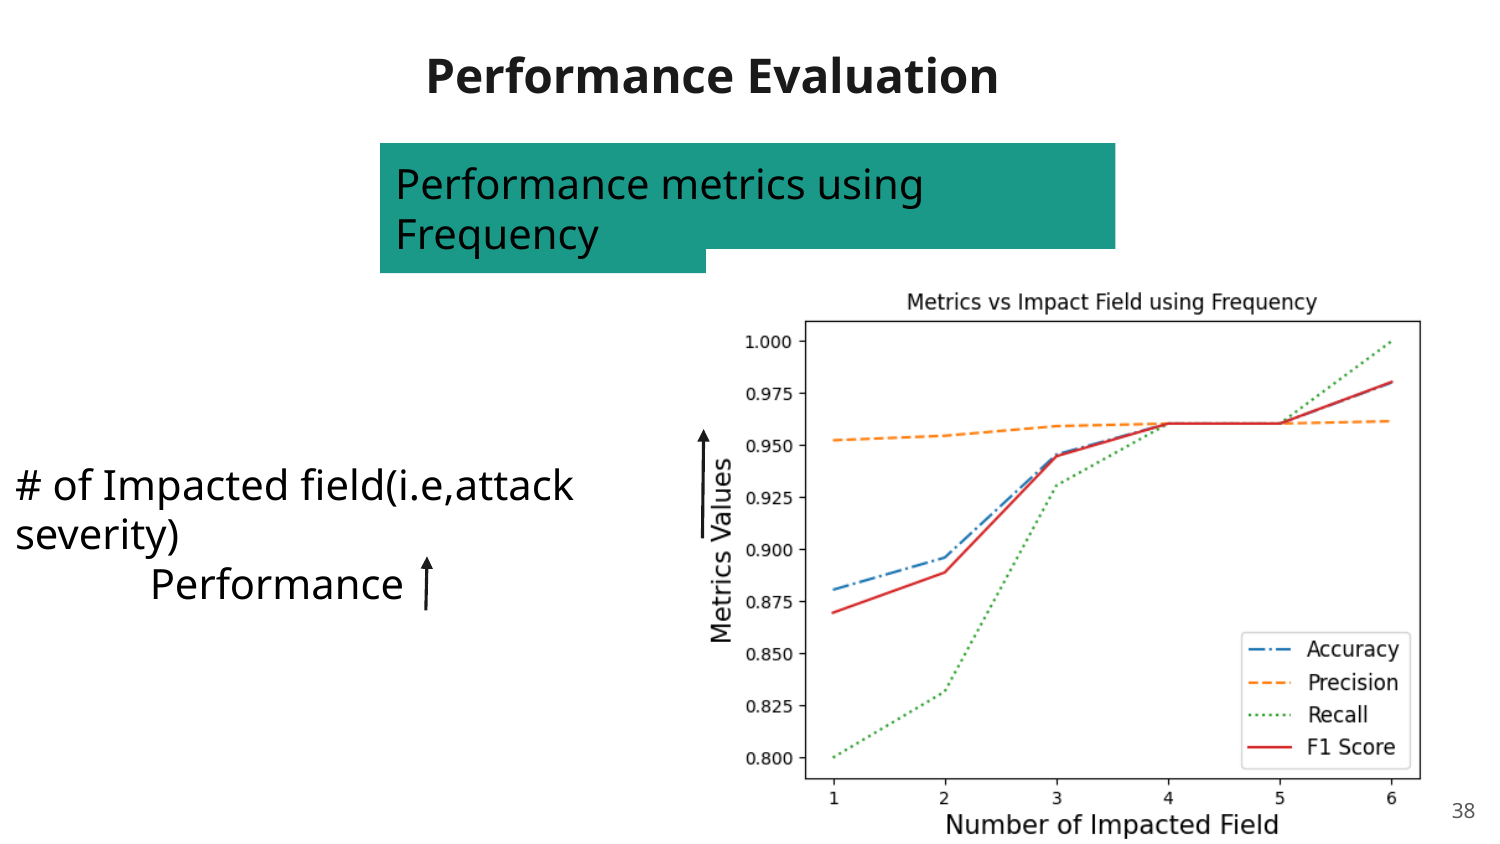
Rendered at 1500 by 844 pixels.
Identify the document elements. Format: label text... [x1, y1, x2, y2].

picture [706, 249, 1500, 844]
text_box Performance metrics using Frequency [380, 143, 1116, 274]
text_box # of Impacted field(i.e,attack severity) [0, 443, 701, 574]
text_box Performance [134, 543, 466, 623]
title Performance Evaluation [204, 31, 1310, 119]
